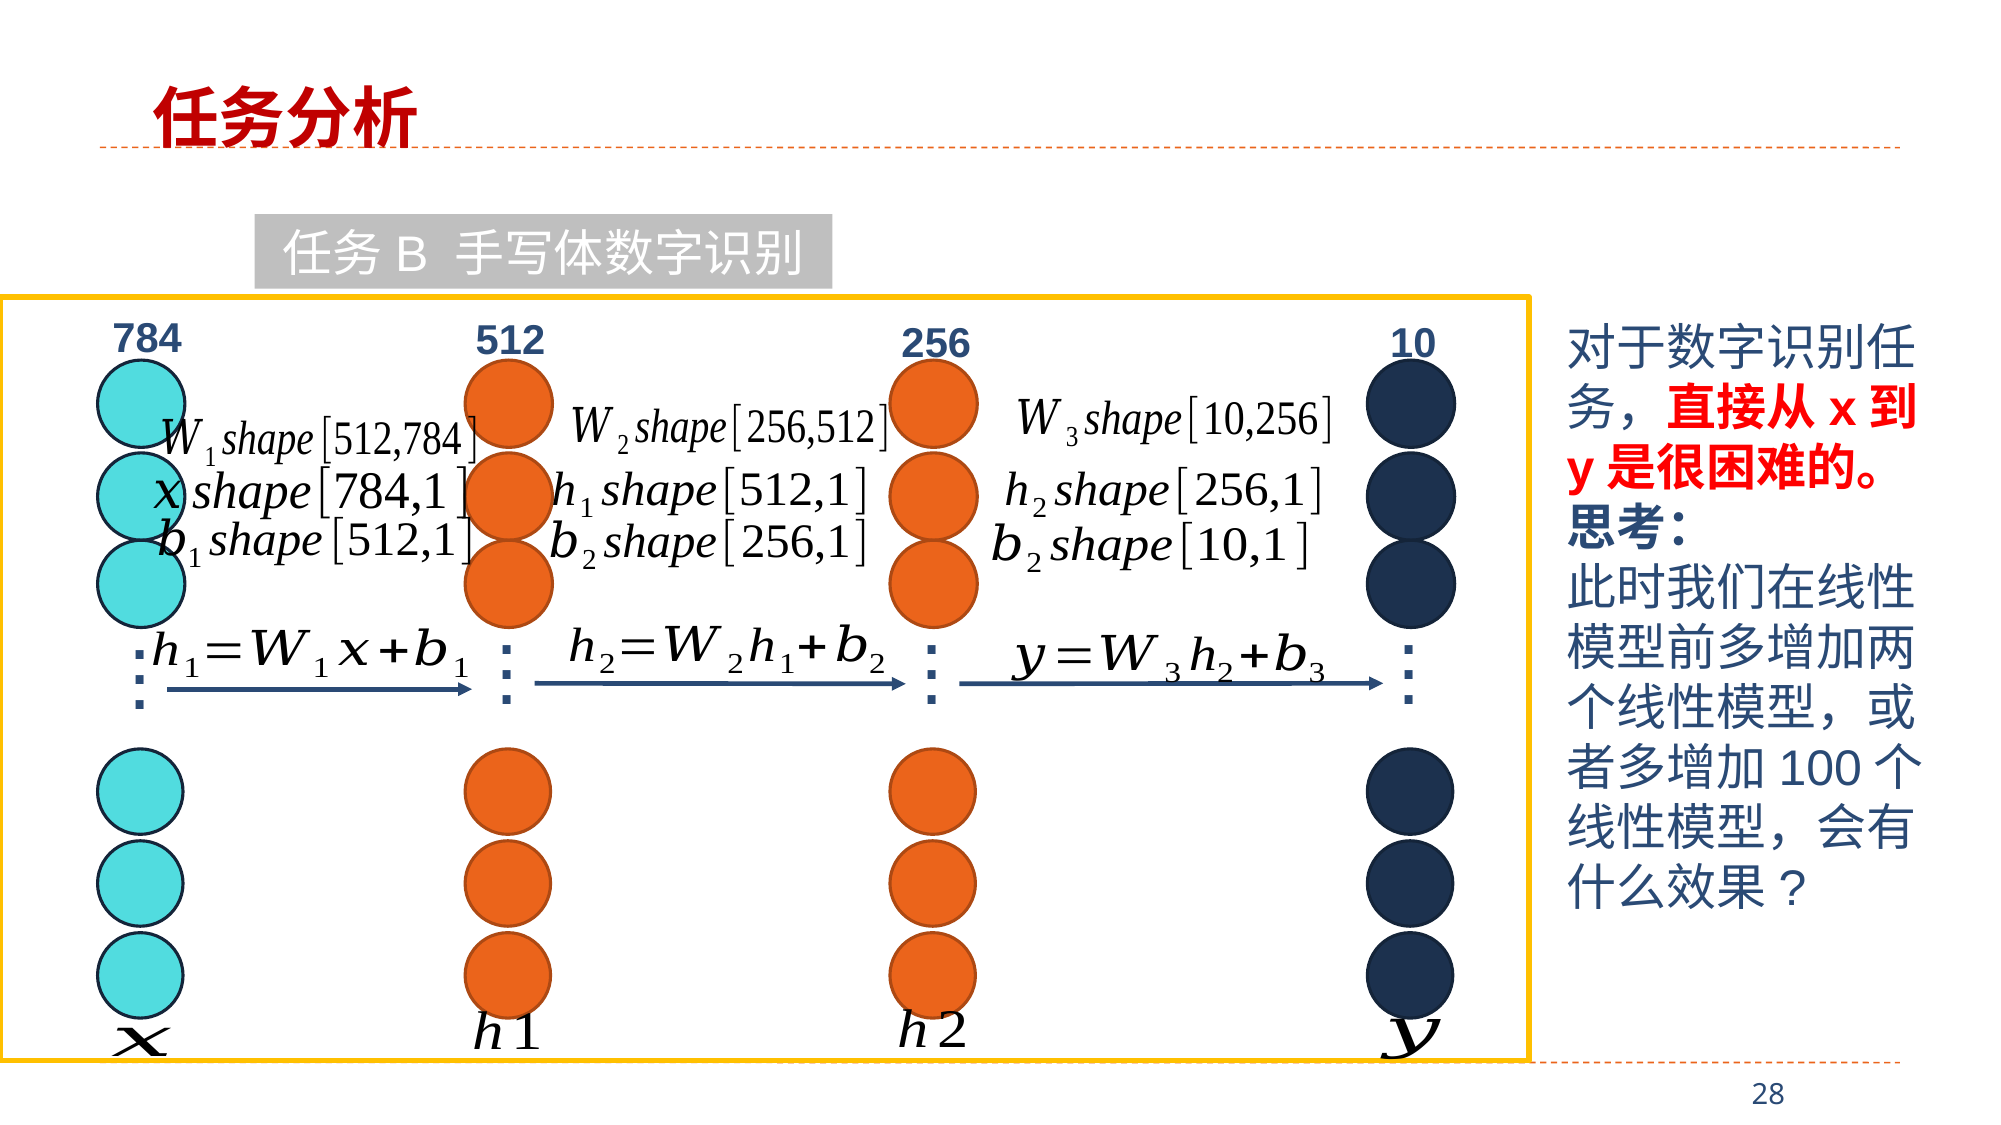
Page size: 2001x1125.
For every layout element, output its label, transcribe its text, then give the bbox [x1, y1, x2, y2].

text_box 256 [886, 308, 1010, 373]
text_box 512 [460, 305, 584, 371]
text_box 10 [1375, 308, 1499, 373]
text_box . . . [1383, 638, 1437, 729]
text_box [888, 373, 979, 449]
text_box [95, 538, 187, 630]
text_box 任务分析 [137, 52, 1116, 178]
text_box [1365, 747, 1455, 836]
text_box [1365, 373, 1457, 449]
text_box [1365, 538, 1457, 630]
text_box [95, 369, 187, 449]
text_box [463, 371, 555, 449]
text_box . . . [113, 643, 168, 734]
text_box [463, 839, 553, 928]
text_box [888, 931, 977, 1020]
text_box 对于数字识别任务，直接从x到y是很困难的。 思考： 此时我们在线性模型前多增加两个线性模型，或者多增加100个线性模型，会有什么效果? [1551, 308, 1972, 923]
text_box [95, 839, 185, 928]
text_box [463, 538, 555, 630]
text_box . . . [905, 638, 960, 729]
text_box [95, 931, 185, 1020]
text_box [466, 451, 554, 540]
text_box [888, 538, 979, 630]
text_box [463, 747, 553, 836]
text_box [1365, 451, 1457, 540]
text_box [888, 451, 979, 540]
text_box [1365, 931, 1455, 1020]
text_box [888, 839, 977, 928]
text_box [112, 27, 1091, 153]
text_box 任务B 手写体数字识别 [254, 214, 833, 289]
text_box [95, 451, 187, 540]
text_box [95, 747, 185, 836]
text_box . . . [480, 638, 535, 729]
text_box [1365, 839, 1455, 928]
text_box [0, 297, 1530, 1061]
text_box [888, 747, 977, 836]
text_box 784 [97, 303, 221, 369]
text_box [463, 931, 553, 1020]
